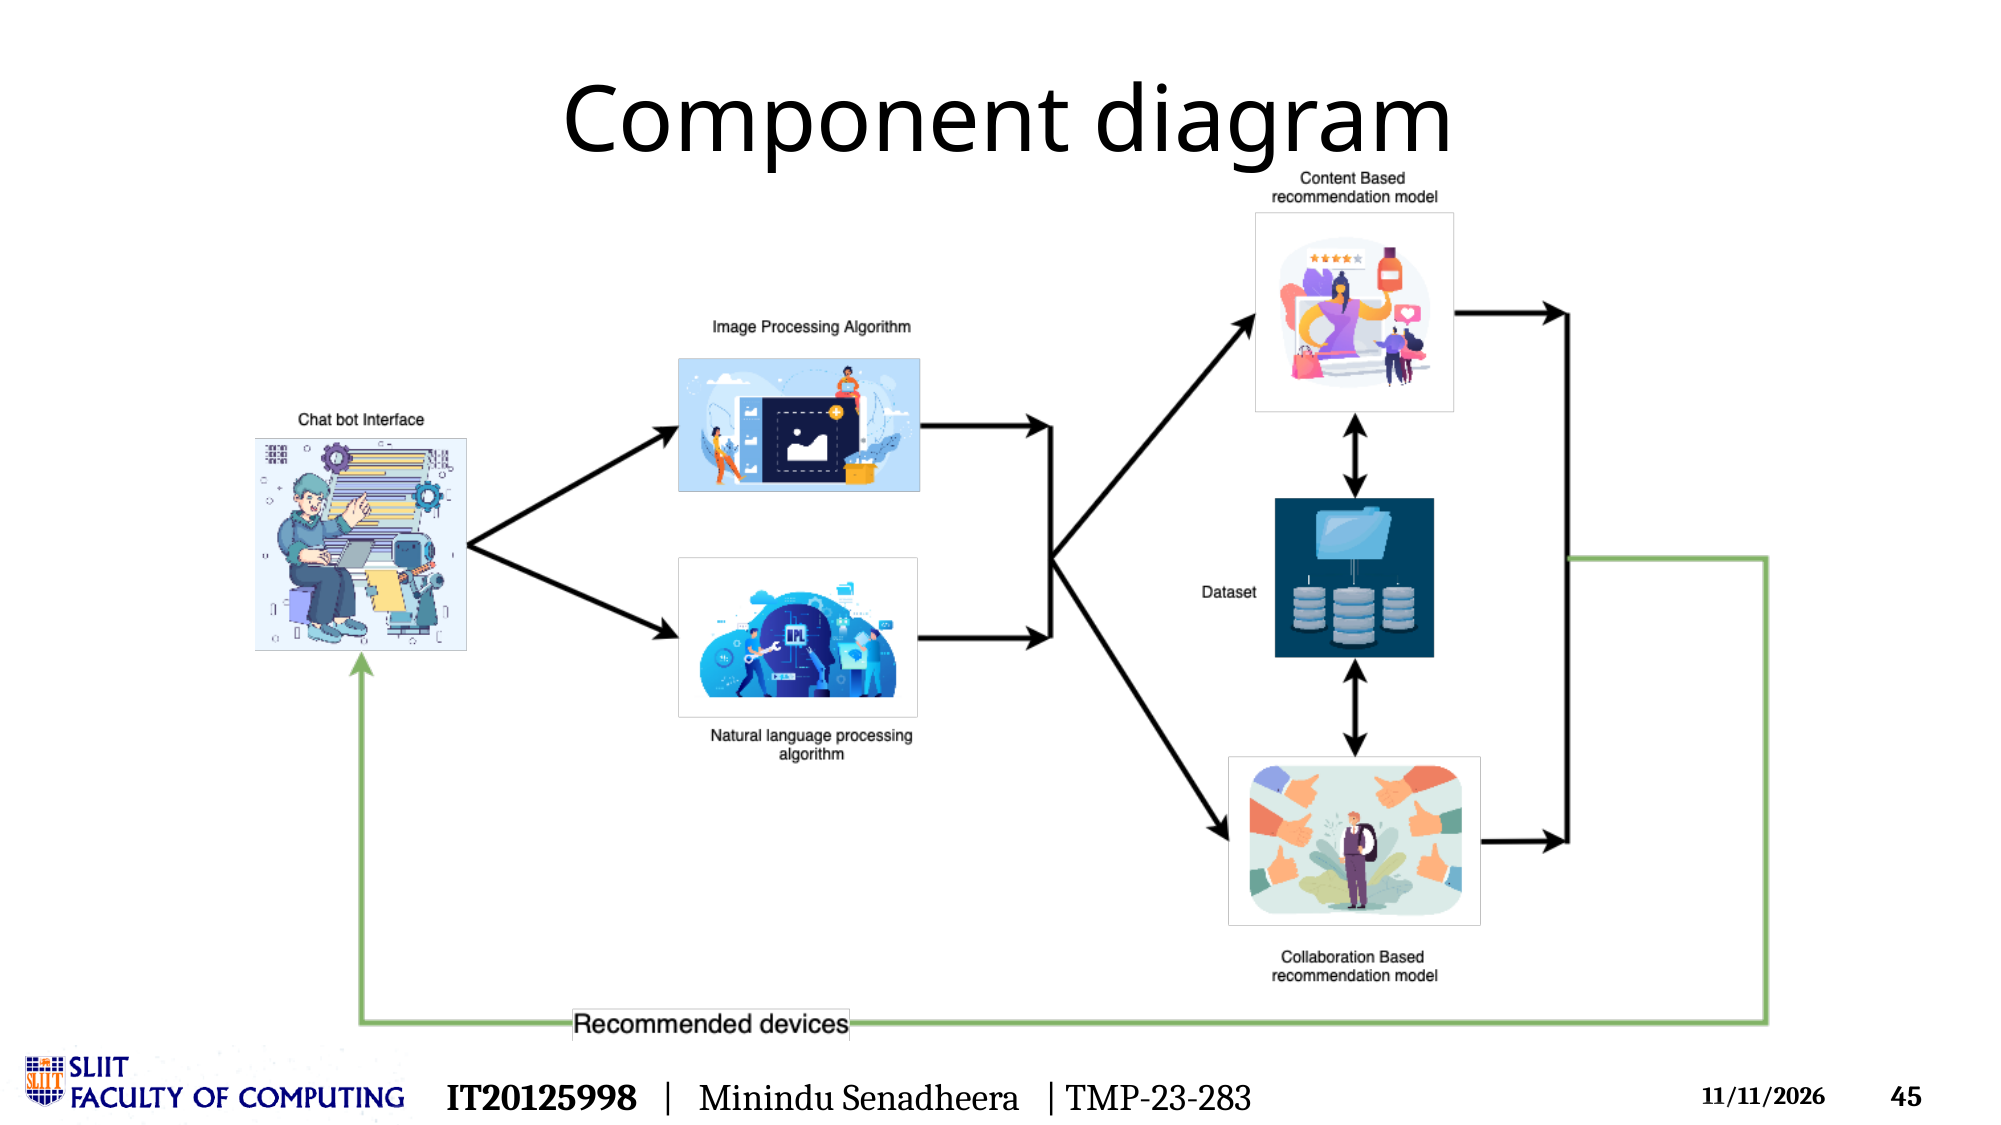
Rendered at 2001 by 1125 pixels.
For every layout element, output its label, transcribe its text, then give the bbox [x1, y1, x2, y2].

title Component diagram [50, 50, 1967, 180]
picture [0, 1045, 413, 1124]
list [255, 160, 1780, 1041]
text_box IT20125998 | Minindu Senadheera | TMP-23-283 [430, 1063, 1552, 1125]
